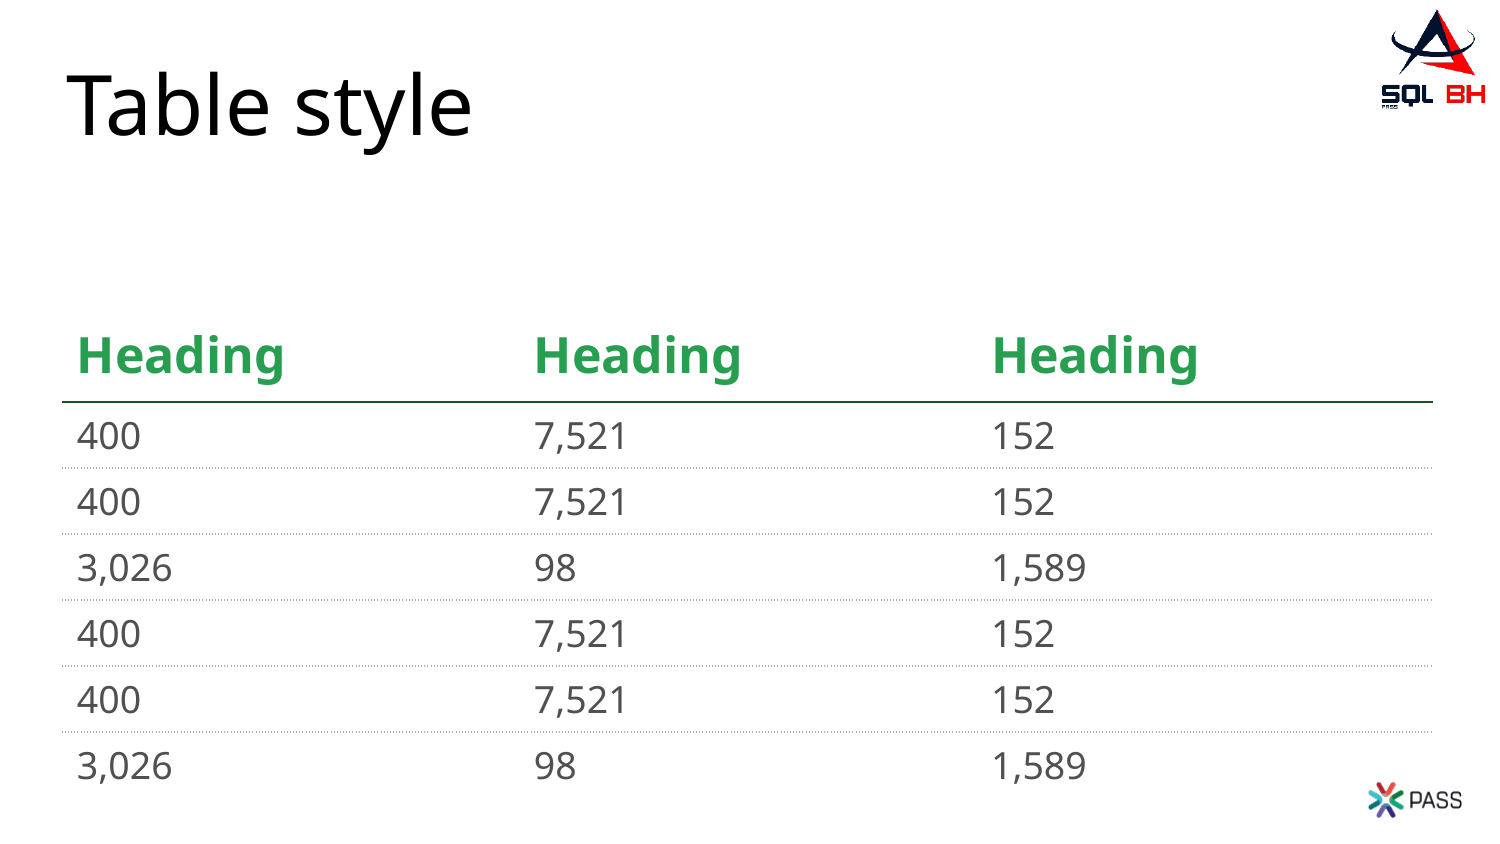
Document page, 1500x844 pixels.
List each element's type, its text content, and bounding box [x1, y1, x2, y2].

table_cell 400 [62, 468, 519, 534]
table_header Heading [62, 306, 519, 401]
picture [1361, 0, 1500, 125]
table_cell 98 [519, 732, 976, 798]
table_cell 1,589 [976, 534, 1433, 600]
title Table style [51, 71, 1435, 173]
table_cell 7,521 [519, 403, 976, 468]
table_cell 3,026 [62, 732, 519, 798]
table_header Heading [976, 306, 1433, 401]
table_cell 7,521 [519, 666, 976, 732]
table_cell 400 [62, 600, 519, 666]
table_cell 400 [62, 403, 519, 468]
table_cell 400 [62, 666, 519, 732]
table_cell 152 [976, 468, 1433, 534]
table_cell 3,026 [62, 534, 519, 600]
table_cell 98 [519, 534, 976, 600]
table_cell 7,521 [519, 600, 976, 666]
table_header Heading [519, 306, 976, 401]
table_cell 152 [976, 600, 1433, 666]
table_cell 152 [976, 403, 1433, 468]
table_cell 1,589 [976, 732, 1433, 798]
table_cell 7,521 [519, 468, 976, 534]
picture [1367, 780, 1463, 820]
table_cell 152 [976, 666, 1433, 732]
